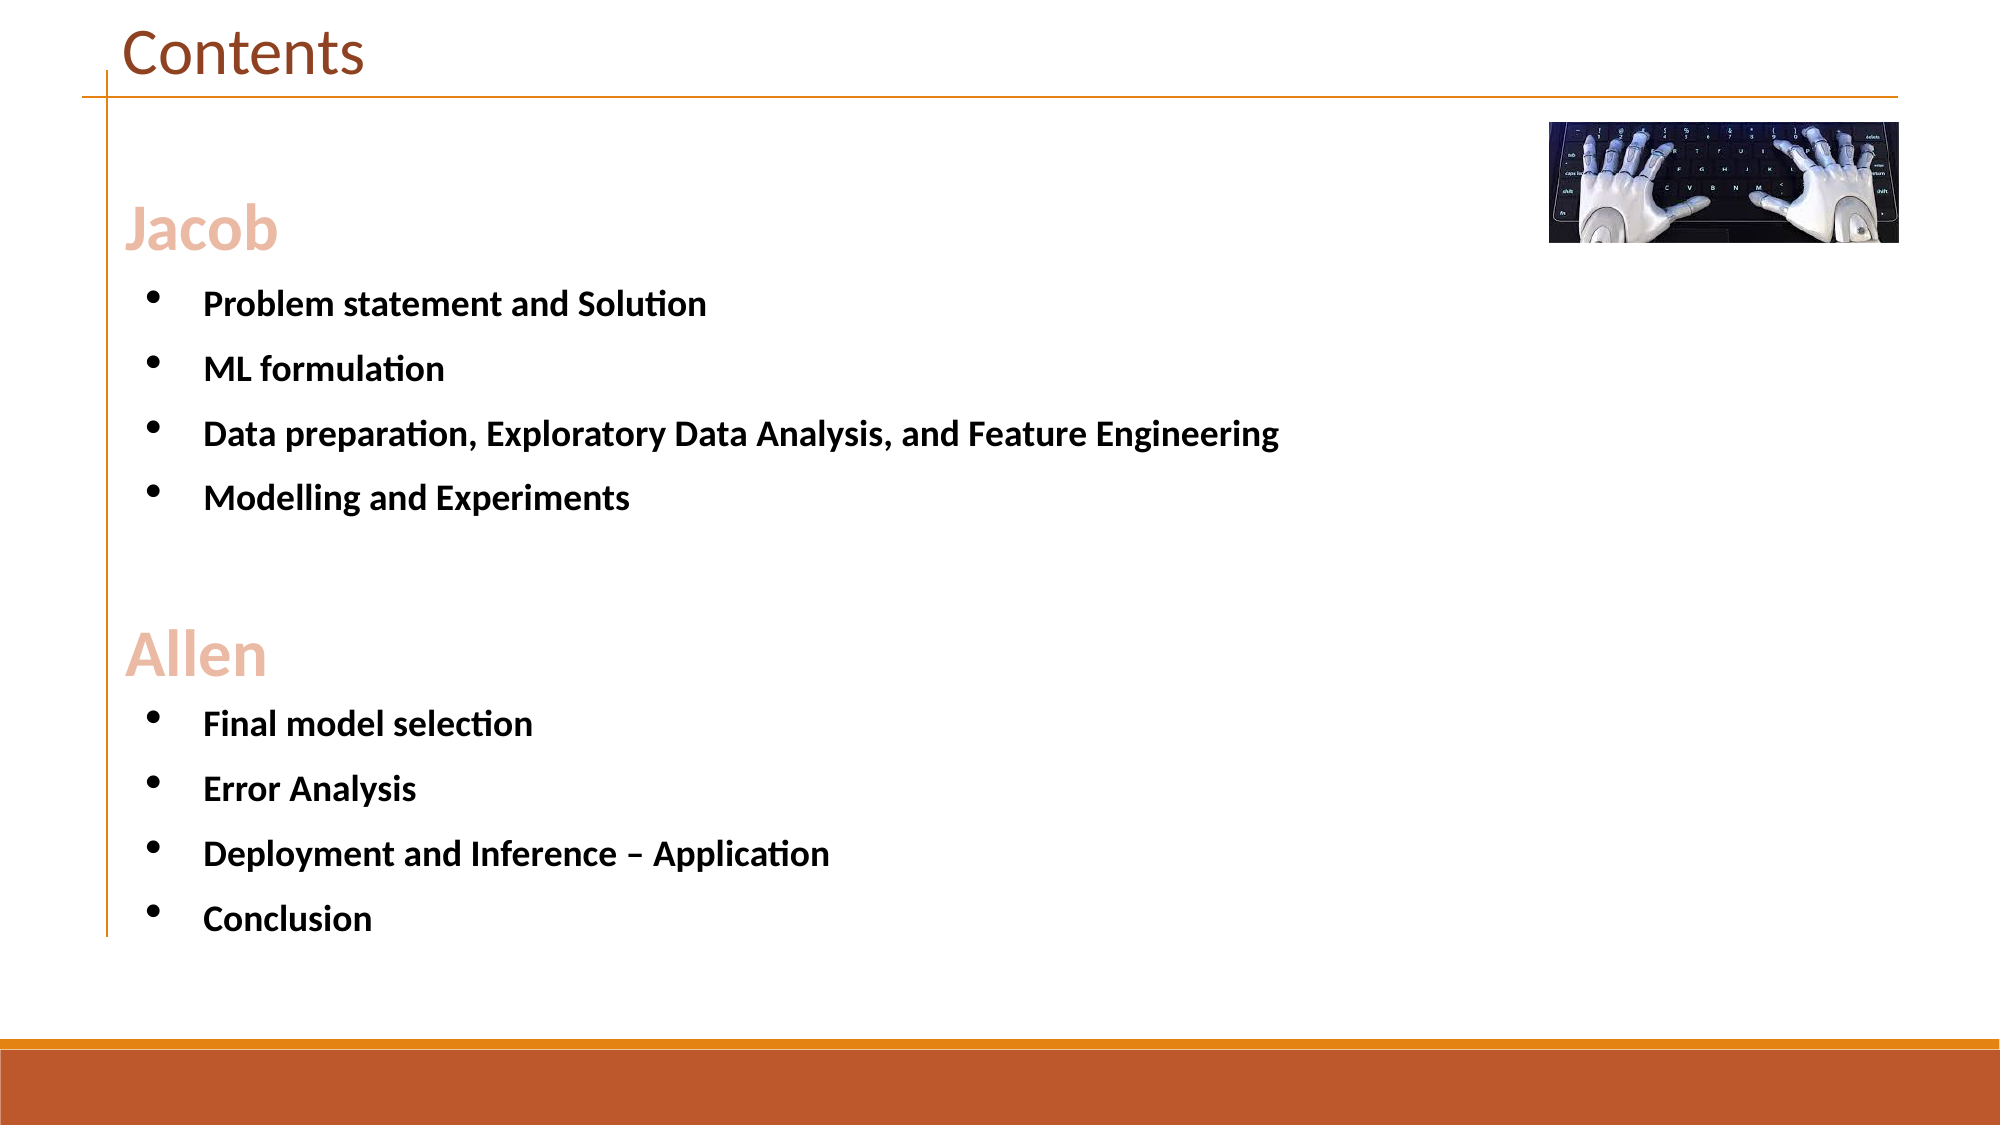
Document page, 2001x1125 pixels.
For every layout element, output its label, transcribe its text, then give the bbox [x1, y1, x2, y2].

text_box Final model selection Error Analysis Deployment and Inference – Application Conclusion [132, 688, 1924, 946]
text_box Problem statement and Solution ML formulation Data preparation, Exploratory Data Analysis, and Feature Engineering Modelling and Experiments [132, 268, 1924, 526]
text_box Allen [117, 602, 284, 698]
text_box Contents [108, 0, 694, 94]
text_box Jacob [117, 176, 295, 272]
picture [1548, 122, 1899, 243]
